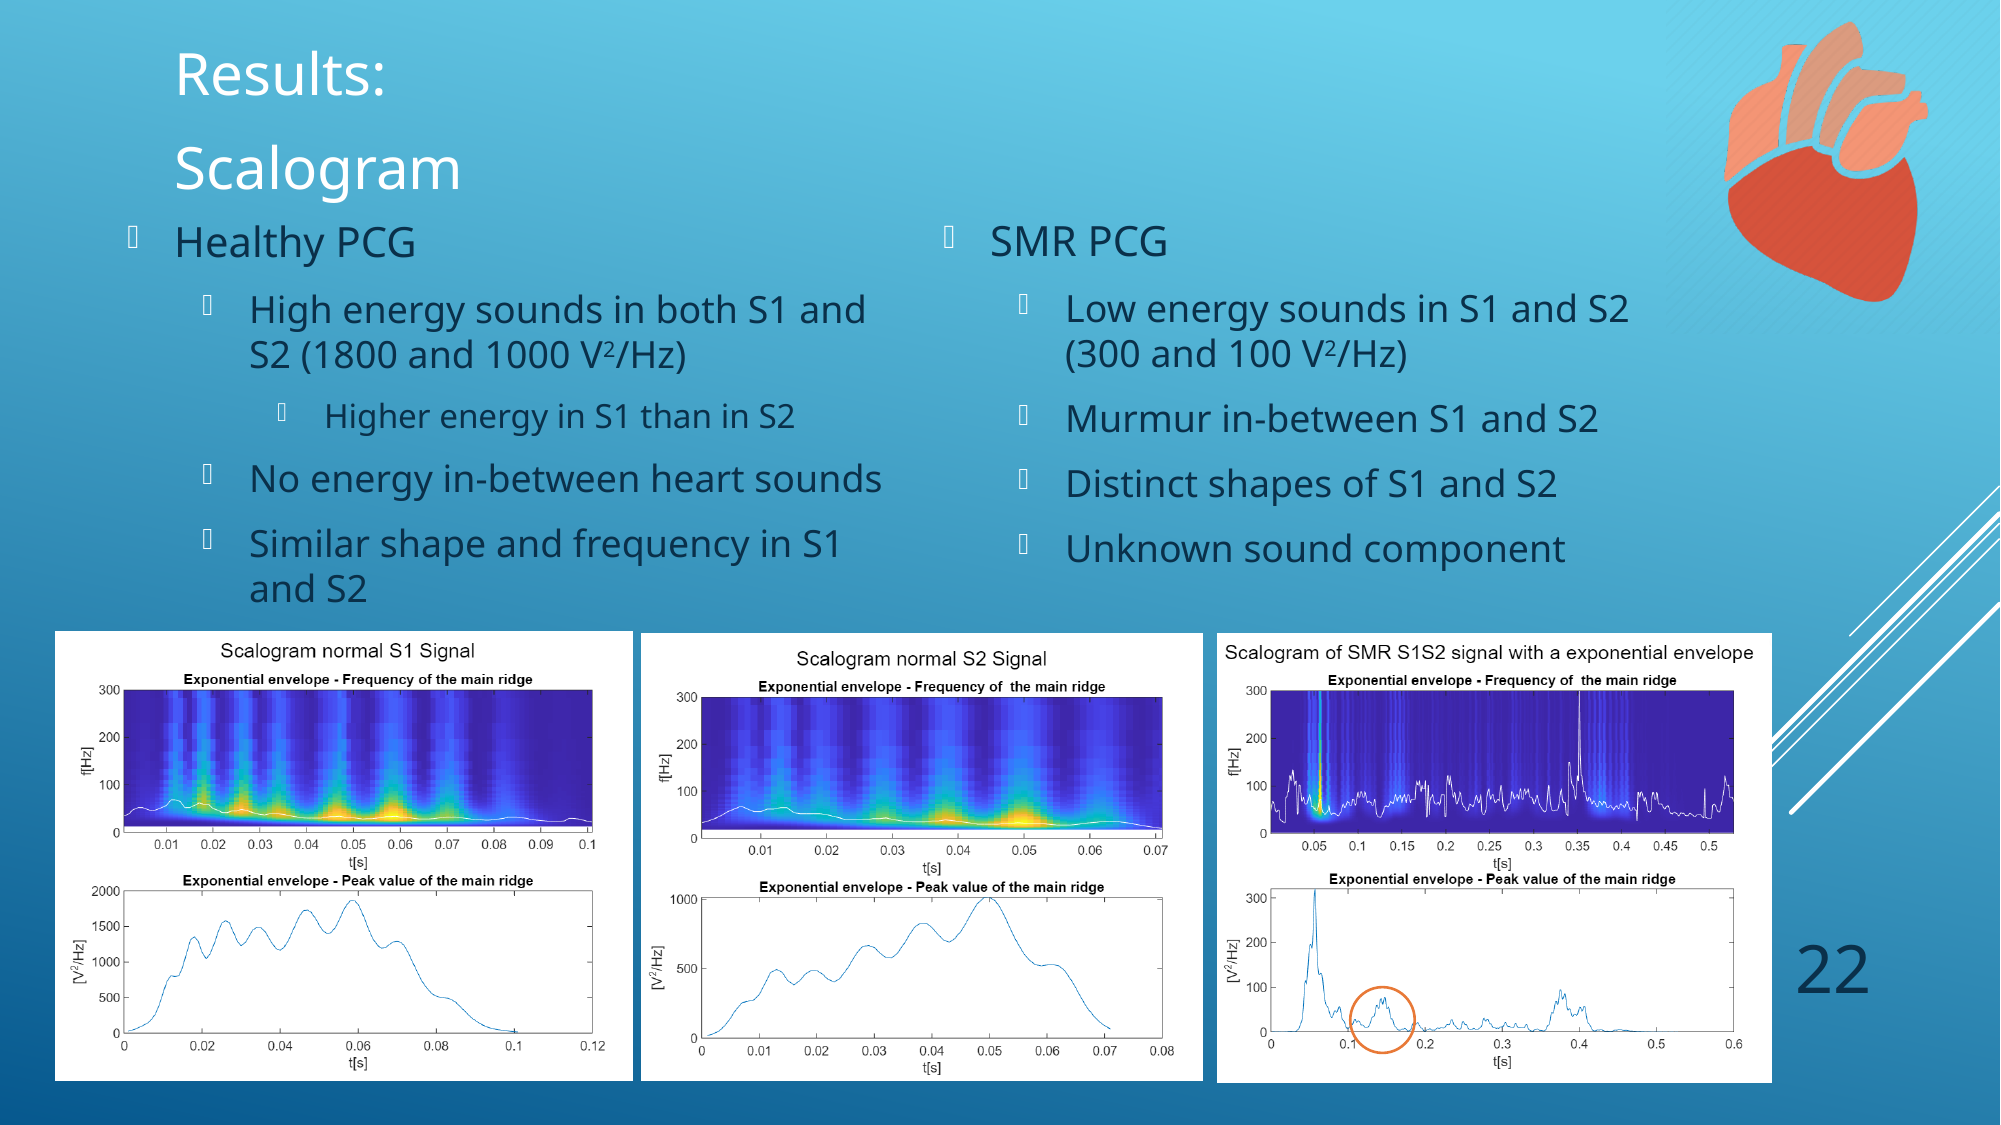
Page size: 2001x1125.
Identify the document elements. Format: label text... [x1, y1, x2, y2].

picture [1666, 0, 2000, 334]
picture [641, 632, 1203, 1081]
picture [1216, 633, 1773, 1083]
slide_number 22 [1773, 915, 1888, 1025]
list Healthy PCG High energy sounds in both S1 and S2 (1800 and 1000 V2/Hz) Higher energy in S1 than in S2 No energy in-between heart sounds Similar shape and frequency in S1 and S2 [112, 208, 923, 989]
list Results: Scalogram [159, 52, 1515, 209]
picture [55, 630, 633, 1082]
text_box SMR PCG Low energy sounds in S1 and S2 (300 and 100 V2/Hz) Murmur in-between S1 and S2 Distinct shapes of S1 and S2 Unknown sound component [928, 207, 1739, 989]
